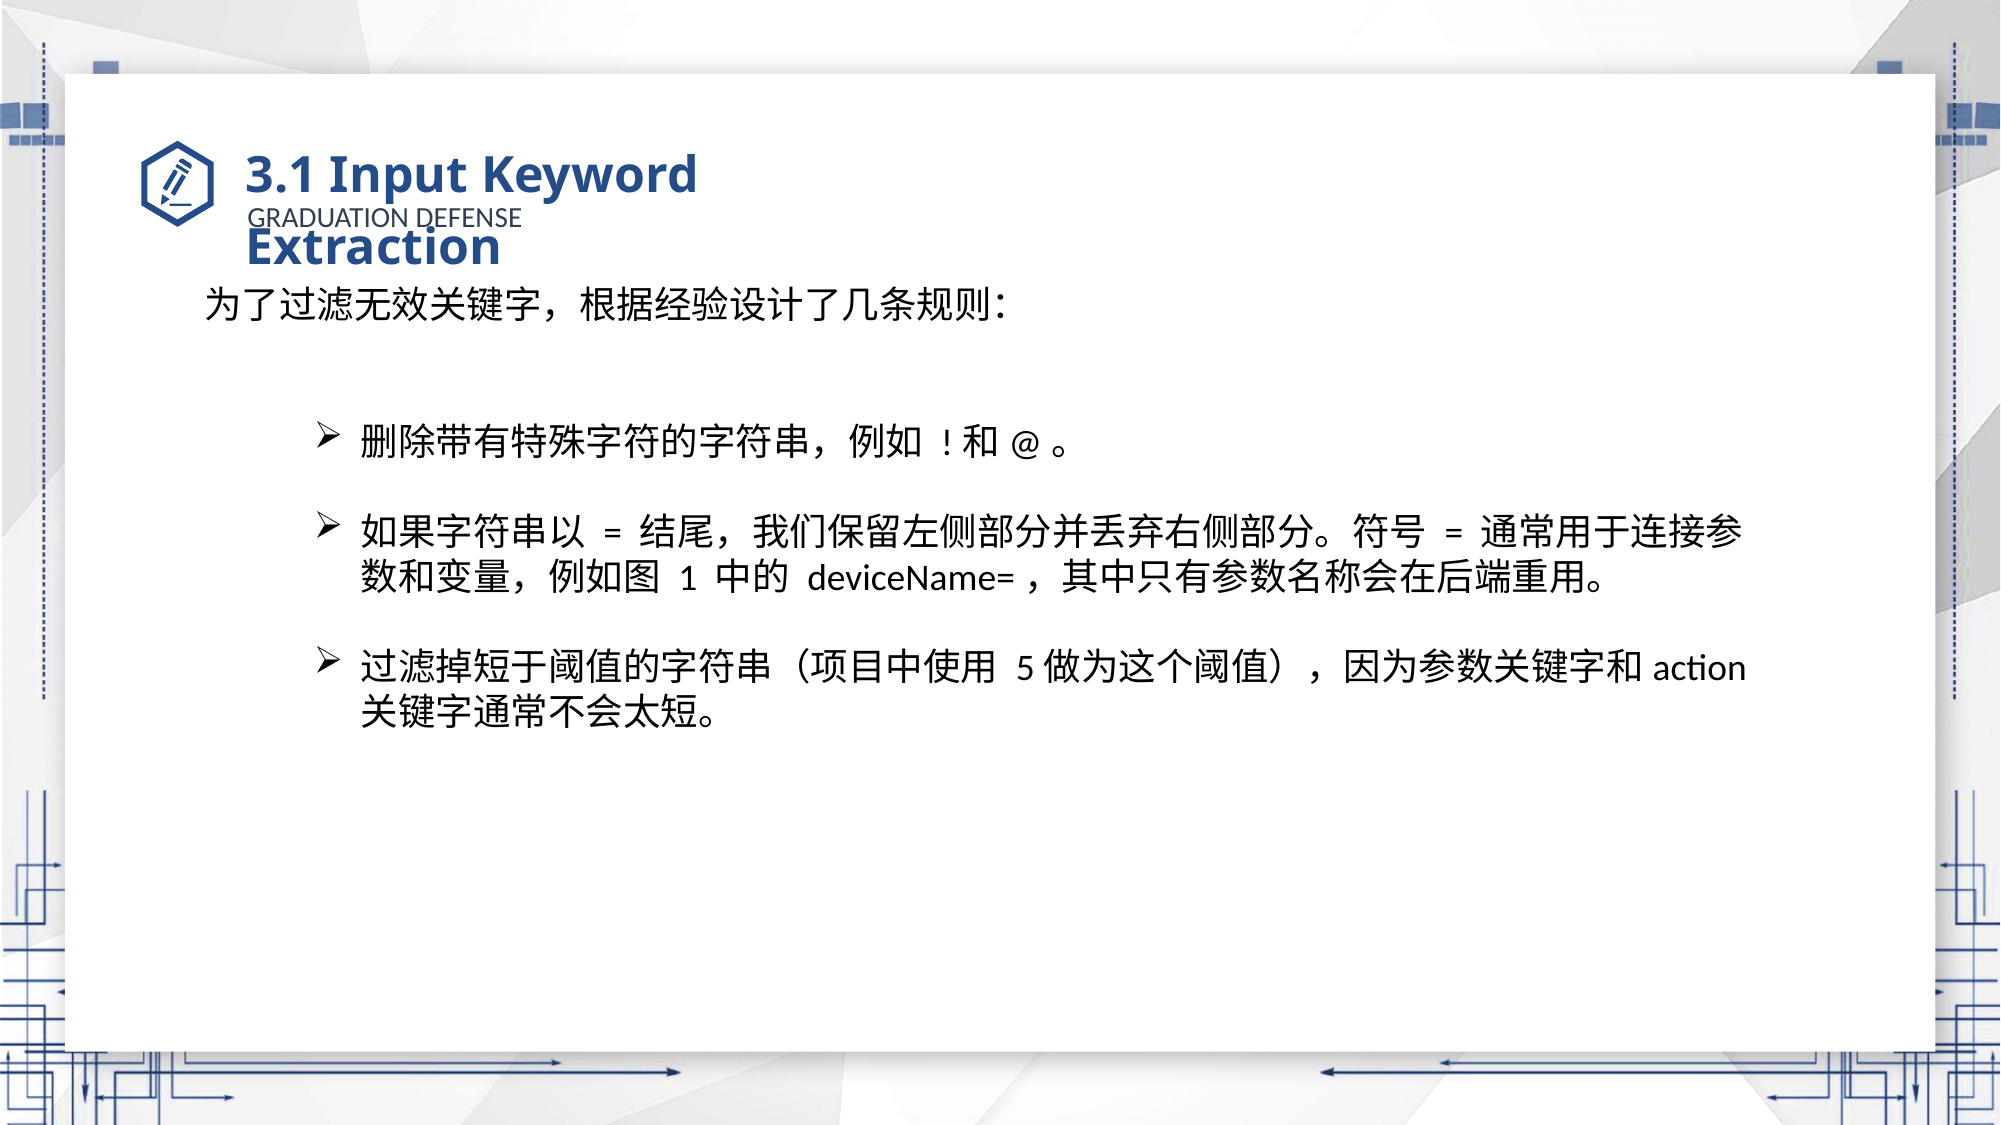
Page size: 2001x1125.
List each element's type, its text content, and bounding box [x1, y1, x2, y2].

text_box 为了过滤无效关键字，根据经验设计了几条规则： [189, 273, 1442, 334]
title 3.1 Input Keyword Extraction [230, 123, 954, 199]
text_box 删除带有特殊字符的字符串，例如 !和@。 如果字符串以 = 结尾，我们保留左侧部分并丢弃右侧部分。符号 = 通常用于连接参数和变量，例如图 1 中的 deviceName=，其中只有参数名称会在后端重用。 过滤掉短于阈值的字符串（项目中使用 5做为这个阈值），因为参数关键字和action关键字通常不会太短。 [299, 410, 1778, 740]
picture [0, 0, 2001, 1125]
